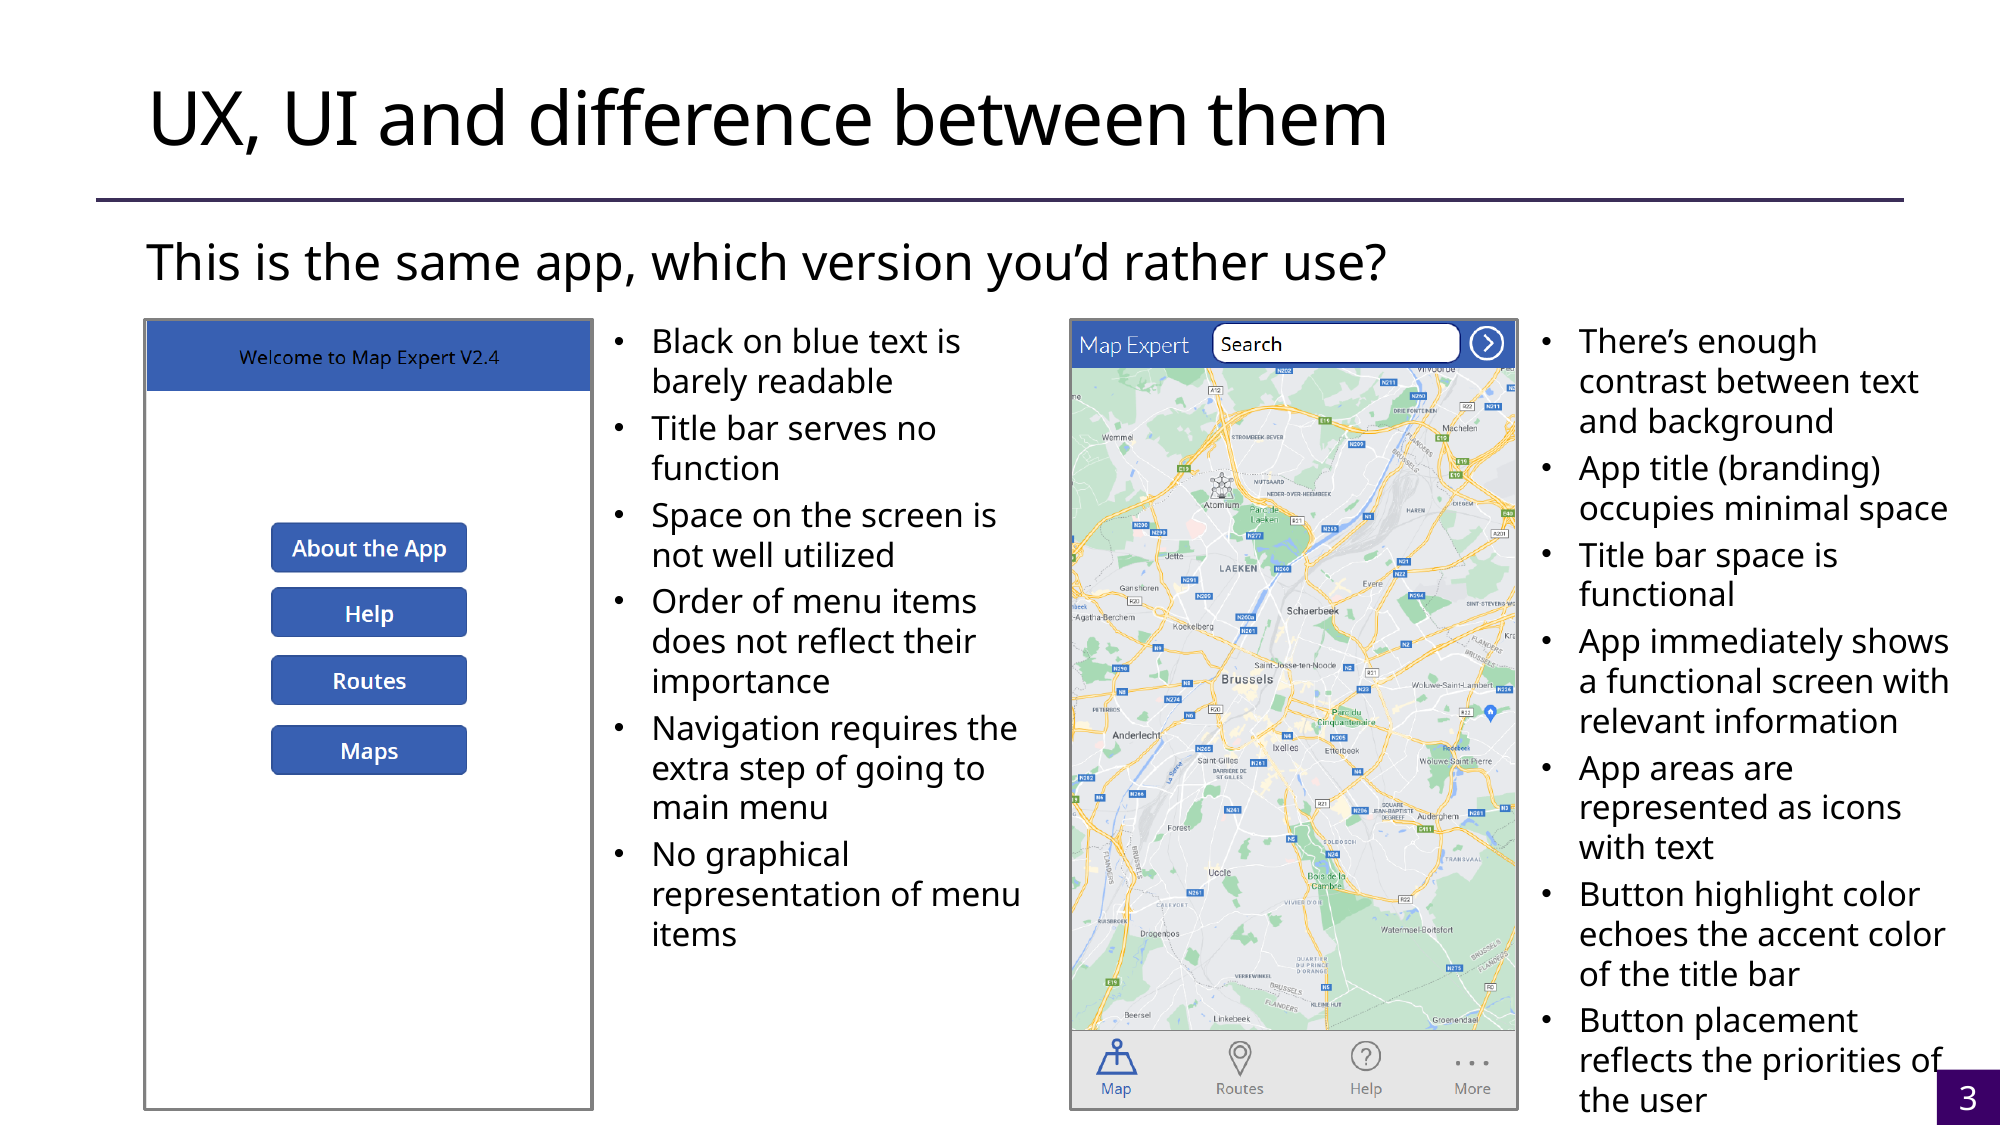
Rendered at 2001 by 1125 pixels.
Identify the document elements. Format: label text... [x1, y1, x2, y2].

title UX, UI and difference between them [147, 69, 1955, 161]
text_box Black on blue text is barely readable Title bar serves no function Space on the screen is not well utilized Order of menu items does not reflect their importance Navigation requires the extra step of going to main menu No graphical representation of menu items [613, 320, 1027, 953]
text_box [1936, 1069, 2000, 1076]
list This is the same app, which version you’d rather use? [146, 230, 1937, 291]
text_box There’s enough contrast between text and background App title (branding) occupies minimal space Title bar space is functional App immediately shows a functional screen with relevant information App areas are represented as icons with text Button highlight color echoes the accent color of the title bar Button placement reflects the priorities of the user [1541, 320, 1955, 1125]
text_box 3 [1936, 1076, 2000, 1117]
picture [1071, 320, 1517, 1109]
picture [146, 320, 591, 1109]
text_box [1936, 1117, 2000, 1125]
